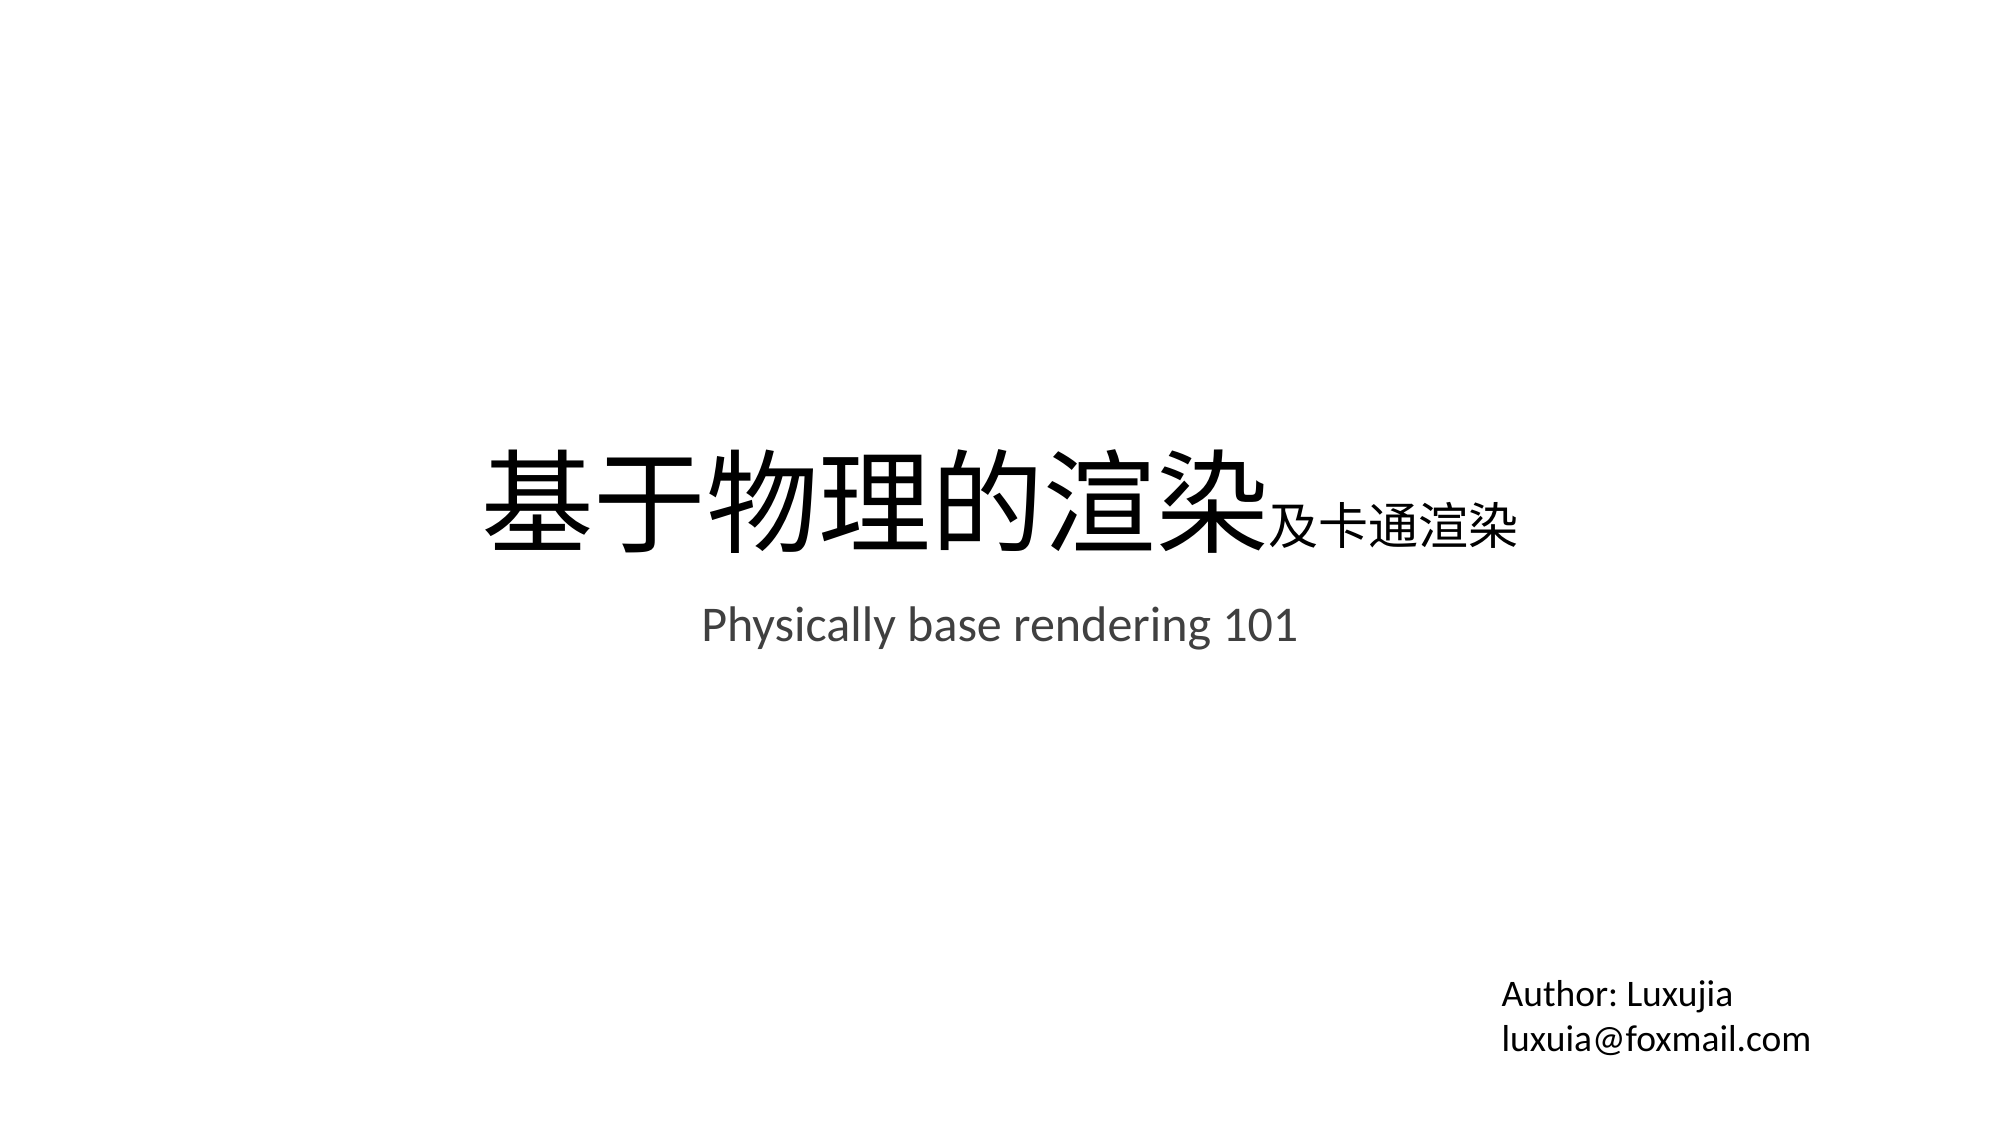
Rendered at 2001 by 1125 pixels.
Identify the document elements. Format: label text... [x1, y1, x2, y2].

text_box Author: Luxujia luxuia@foxmail.com [1486, 962, 1827, 1067]
title 基于物理的渲染及卡通渲染 [249, 184, 1750, 577]
subtitle Physically base rendering 101 [249, 590, 1750, 863]
